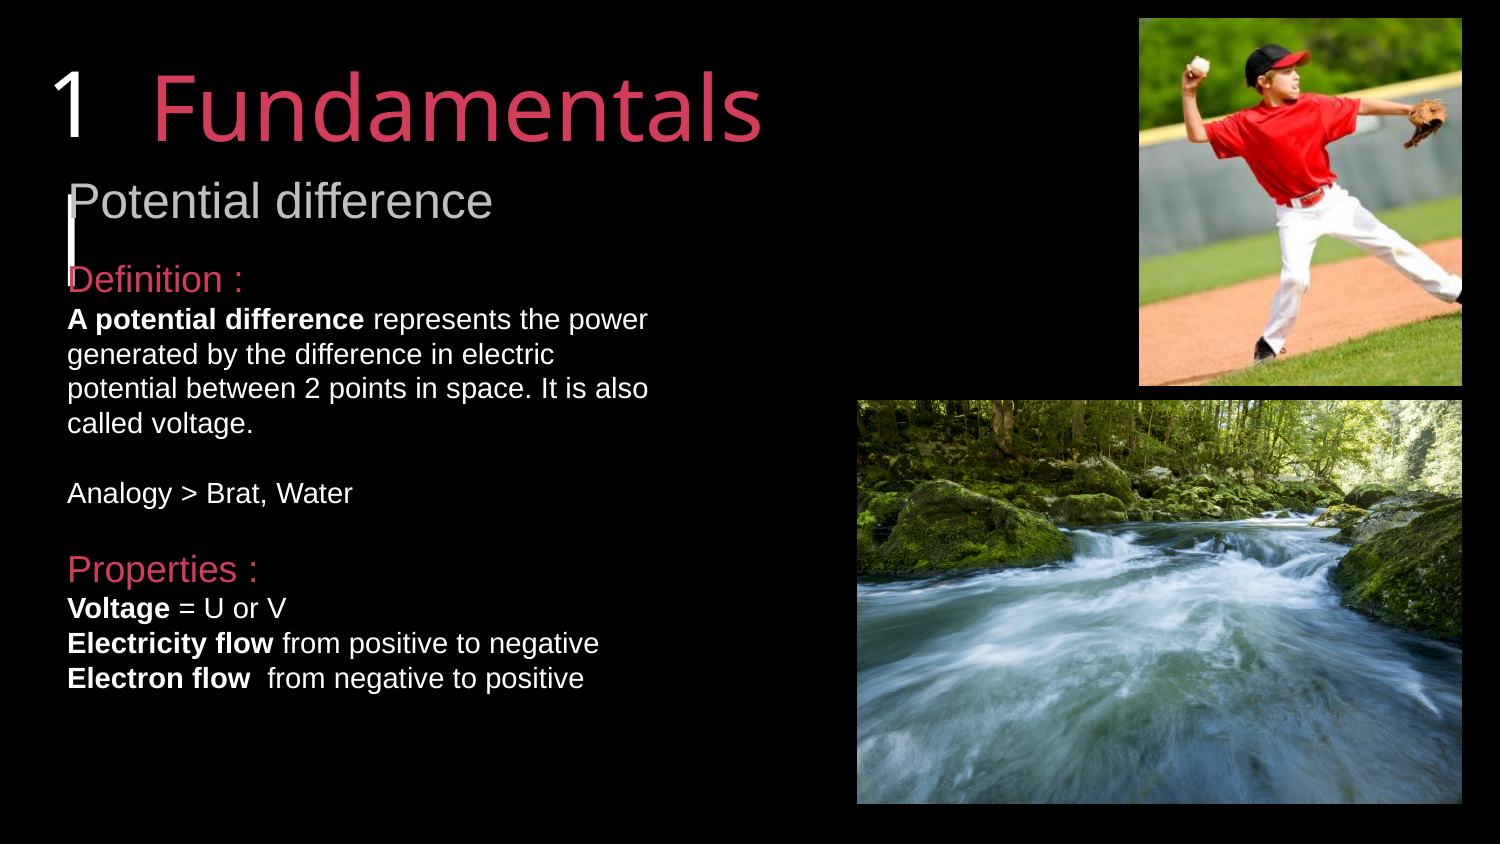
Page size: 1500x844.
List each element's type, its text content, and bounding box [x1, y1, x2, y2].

list Fundamentals [115, 18, 877, 166]
text_box Potential difference [52, 150, 546, 248]
picture [857, 400, 1463, 804]
text_box Definition : A potential difference represents the power generated by the difference in electric potential between 2 points in space. It is also called voltage. Analogy > Brat, Water Properties : Voltage = U or V Electricity flow from positive to negative Electron flow from negative to positive [52, 247, 684, 809]
picture [1139, 18, 1462, 386]
list 1| [12, 14, 144, 147]
